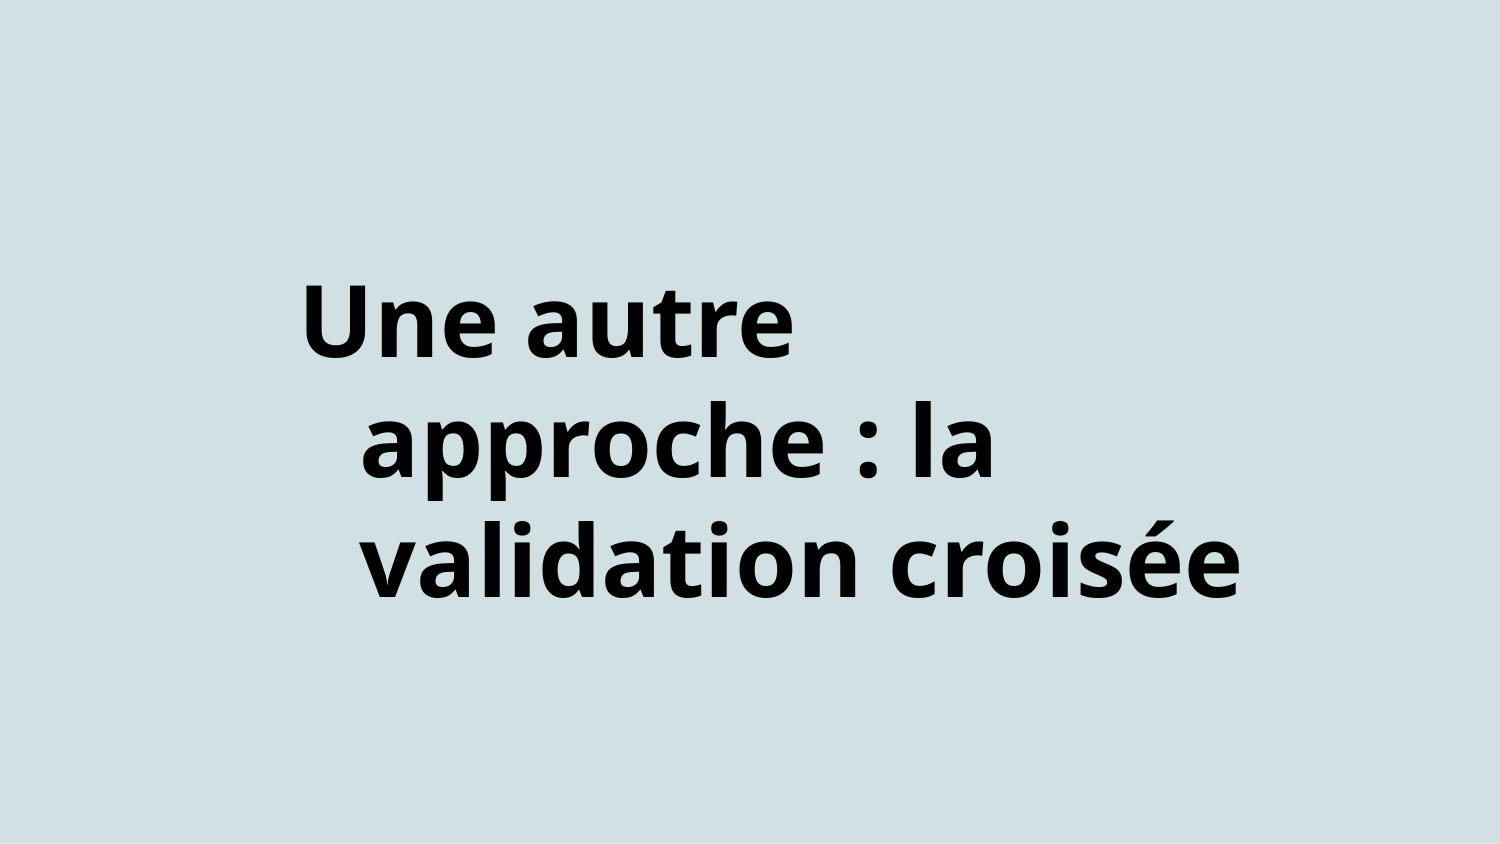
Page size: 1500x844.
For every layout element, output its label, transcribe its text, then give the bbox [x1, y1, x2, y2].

title Une autre approche : la validation croisée [297, 255, 1333, 501]
text_box [0, 0, 1500, 844]
